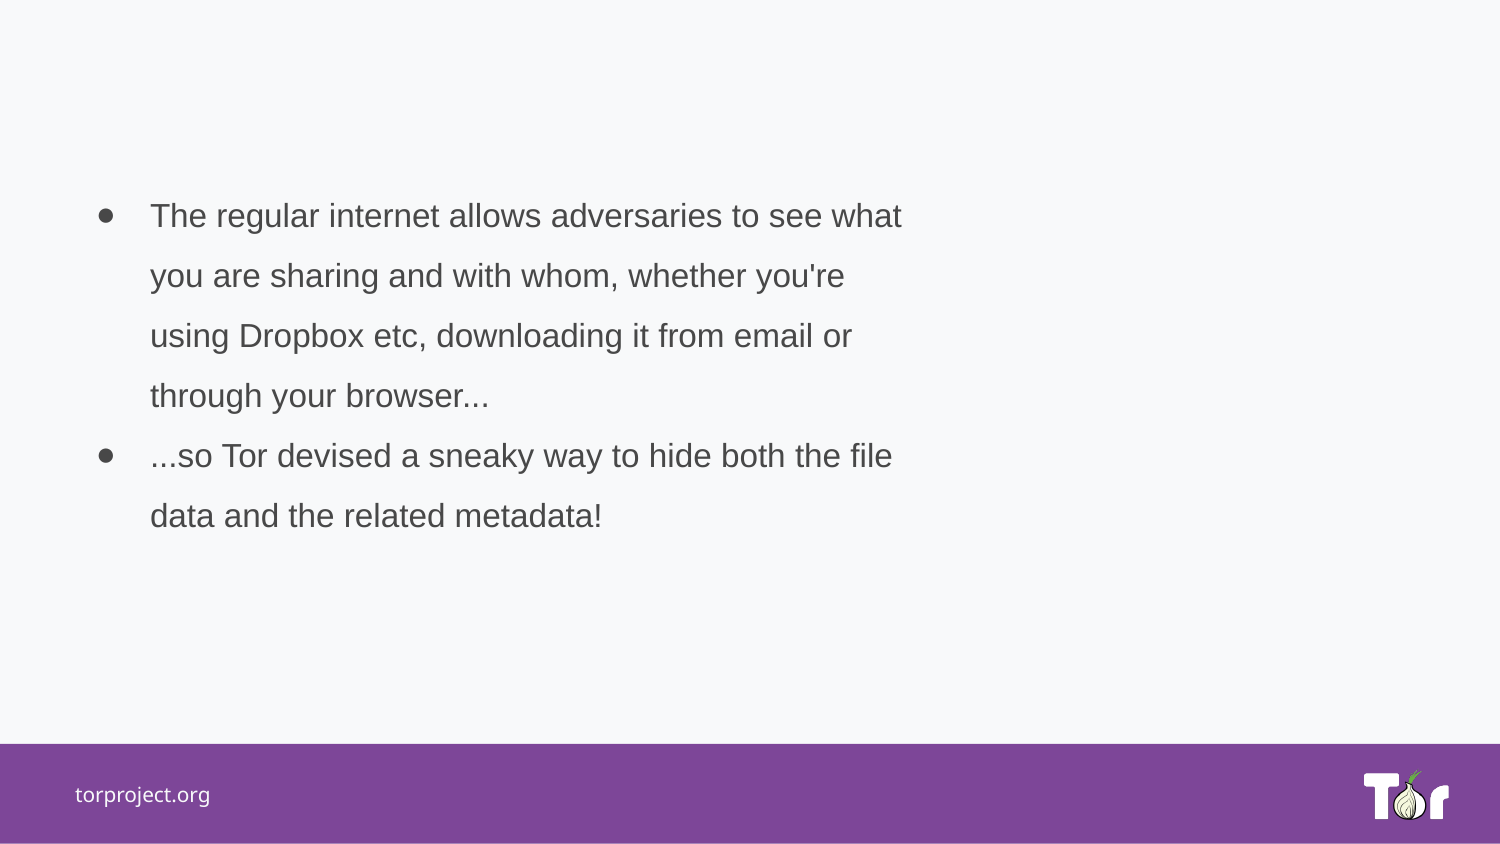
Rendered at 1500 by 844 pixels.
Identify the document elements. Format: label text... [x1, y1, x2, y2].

picture [1364, 768, 1449, 820]
text_box The regular internet allows adversaries to see what you are sharing and with whom, whether you're using Dropbox etc, downloading it from email or through your browser... ...so Tor devised a sneaky way to hide both the file data and the related metadata! [75, 30, 922, 679]
